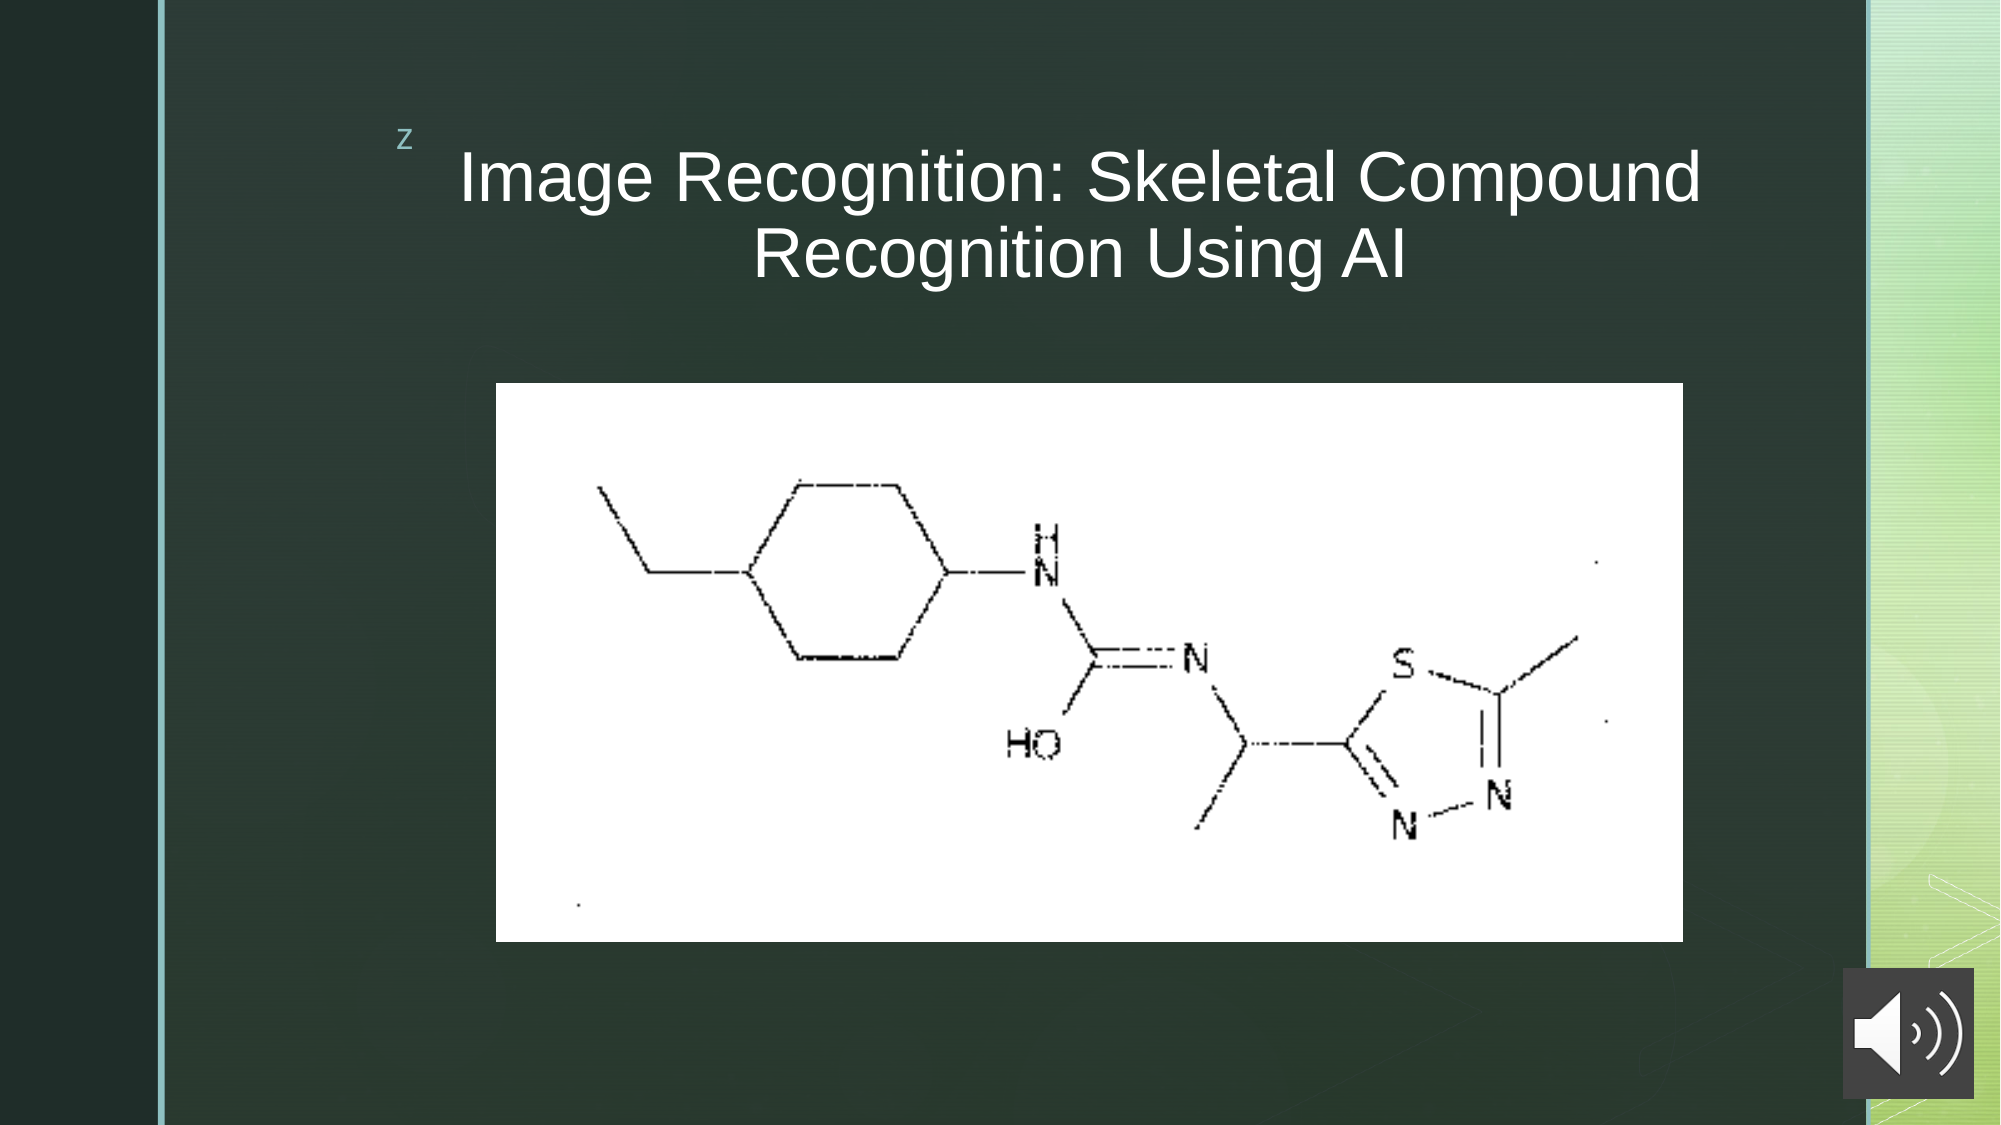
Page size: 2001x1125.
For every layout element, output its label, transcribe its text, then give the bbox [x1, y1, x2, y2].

title Image Recognition: Skeletal Compound Recognition Using AI [428, 132, 1734, 310]
picture [1841, 0, 2001, 1125]
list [495, 382, 1683, 942]
